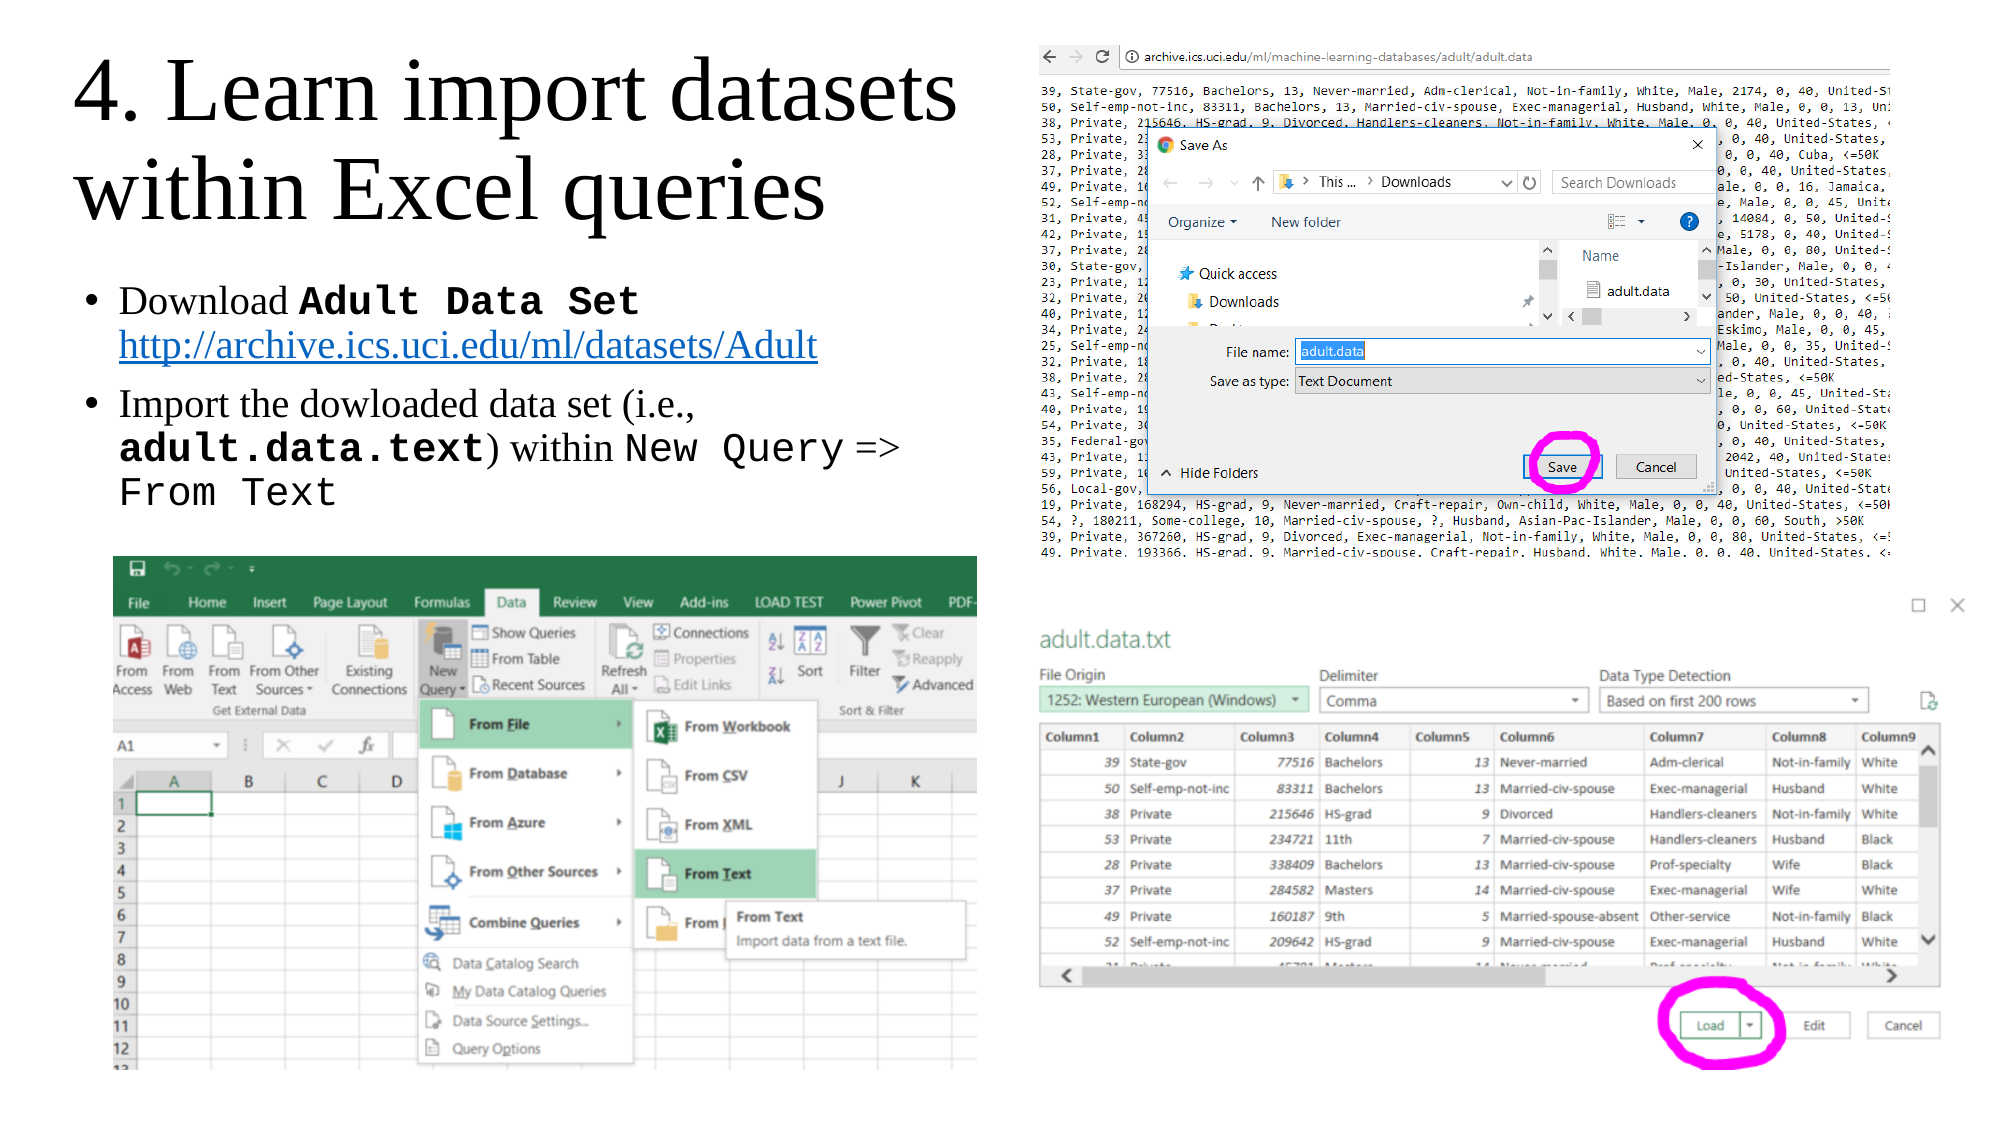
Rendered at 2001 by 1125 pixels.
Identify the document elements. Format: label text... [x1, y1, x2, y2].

picture [113, 556, 977, 1070]
list Download Adult Data Set http://archive.ics.uci.edu/ml/datasets/Adult Import the dowloaded data set (i.e., adult.data.text) within New Query => From Text [69, 272, 955, 524]
picture [1010, 592, 1974, 1070]
title 4. Learn import datasets within Excel queries [58, 31, 1011, 249]
picture [1038, 45, 1890, 557]
